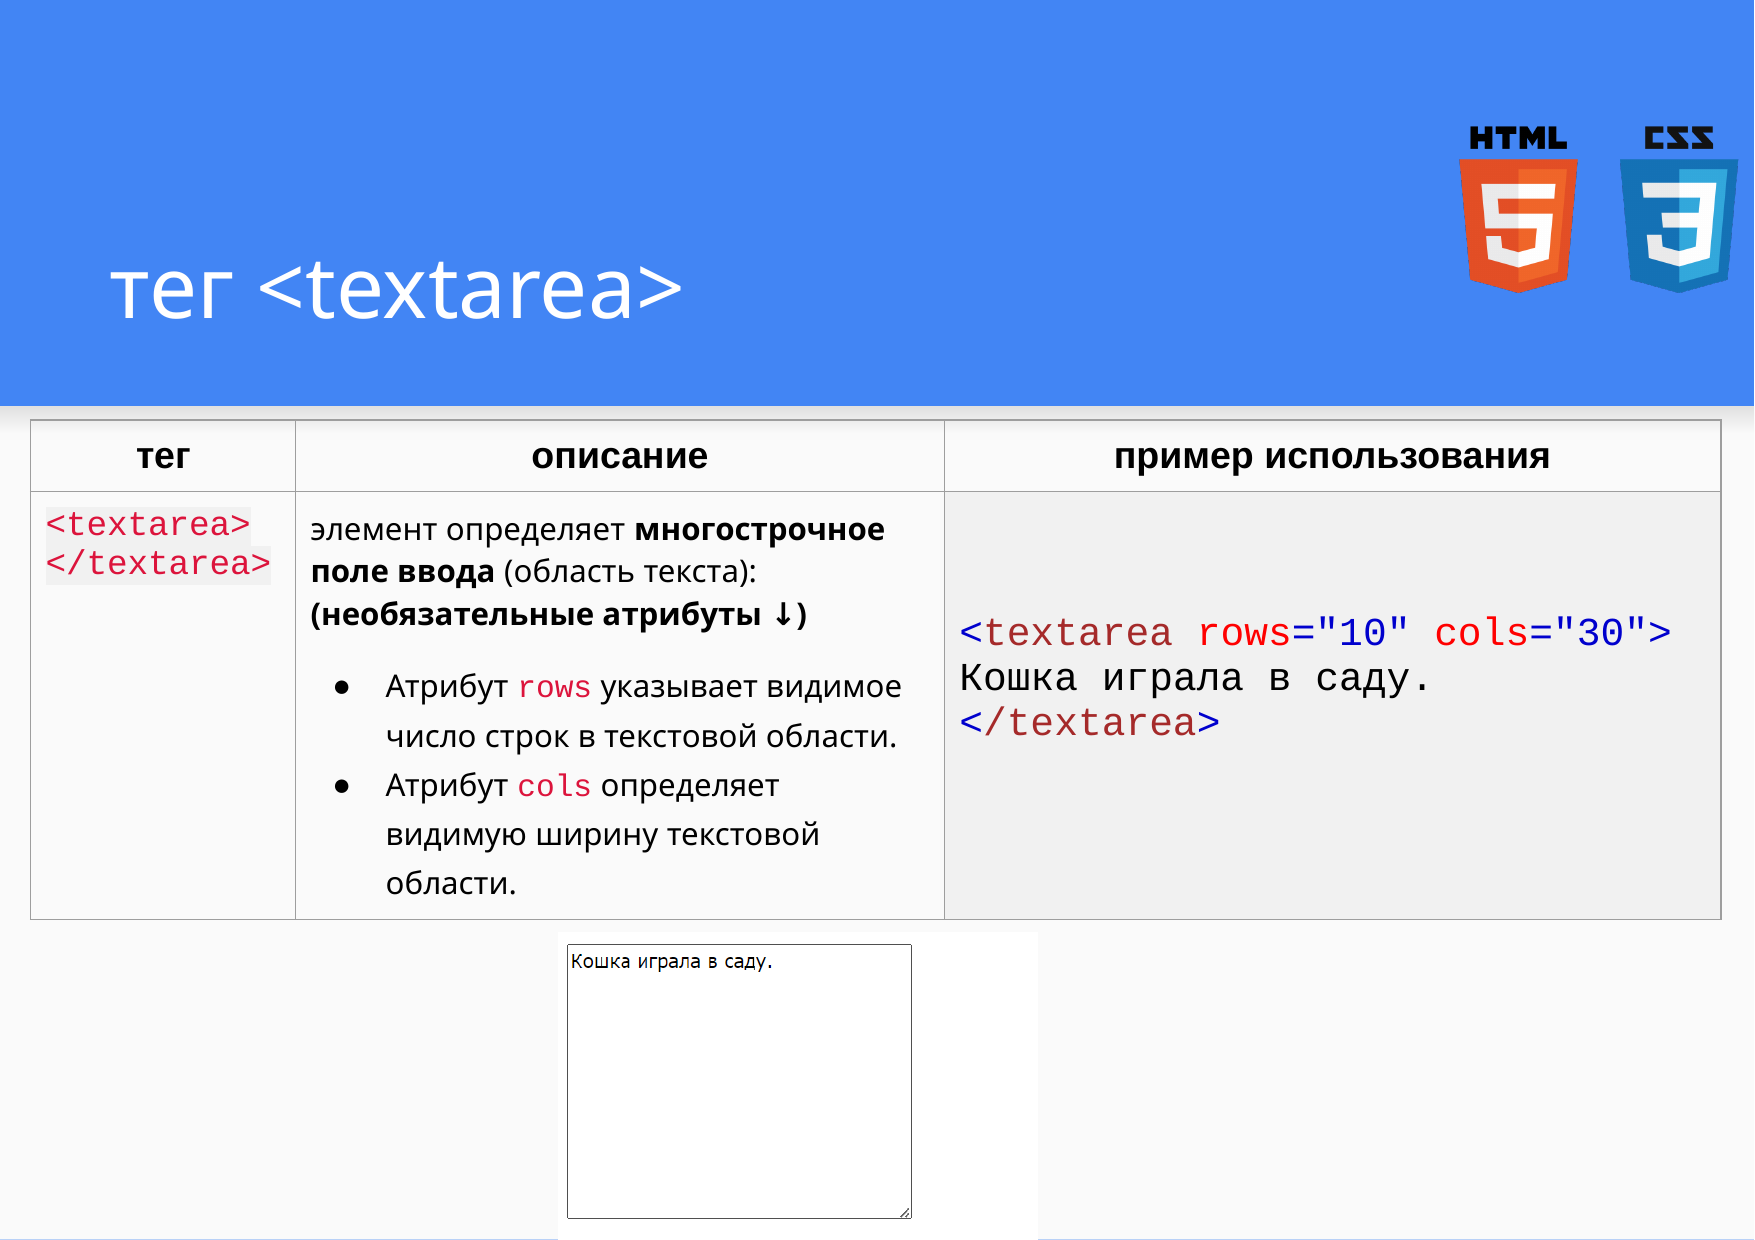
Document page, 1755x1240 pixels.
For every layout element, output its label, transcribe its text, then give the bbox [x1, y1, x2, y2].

table_cell элемент определяет многострочное поле ввода (область текста): (необязательные атрибуты ↓) Атрибут rows указывает видимое число строк в текстовой области. Атрибут cols определяет видимую ширину текстовой области. [296, 492, 944, 919]
table_header пример использования [945, 421, 1720, 491]
table_cell <textarea rows="10" cols="30"> Кошка играла в саду. </textarea> [945, 492, 1720, 919]
picture [558, 932, 1038, 1240]
table_cell <textarea> </textarea> [31, 492, 295, 919]
table_header описание [296, 421, 944, 491]
table_header тег [31, 421, 295, 491]
picture [1439, 93, 1755, 338]
title тег <textarea> [90, 178, 1668, 364]
